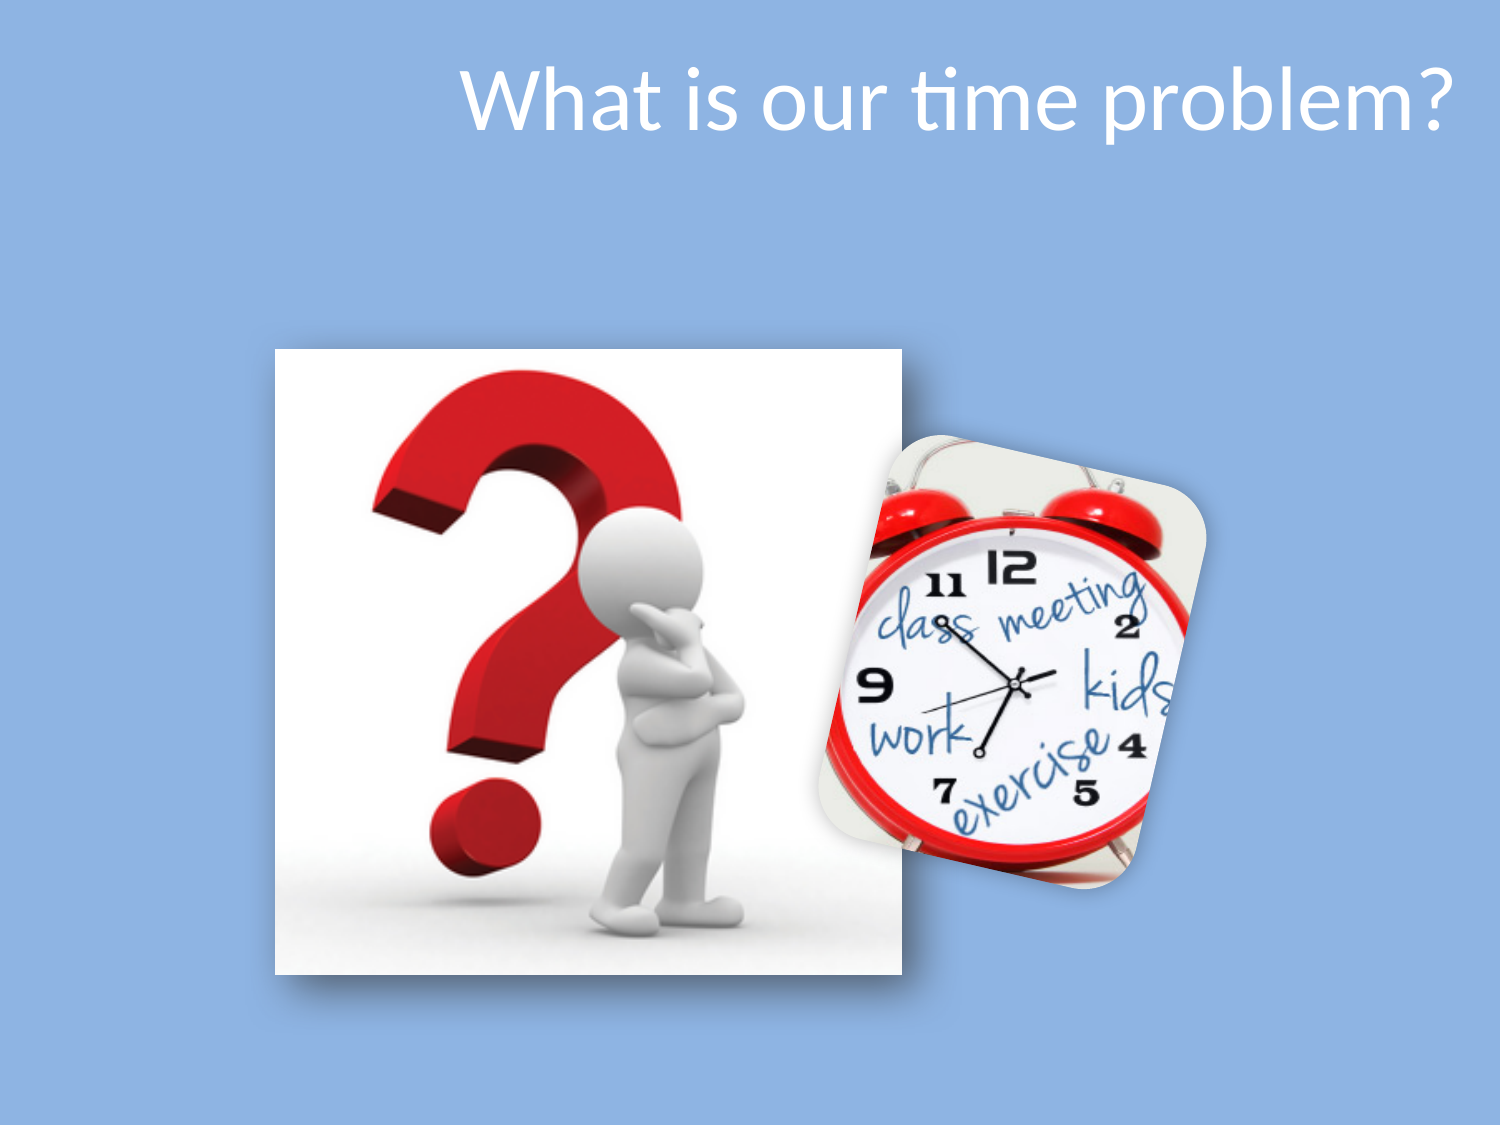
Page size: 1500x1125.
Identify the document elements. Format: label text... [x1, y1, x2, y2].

picture [274, 349, 1207, 975]
title What is our time problem? [24, 12, 1475, 175]
